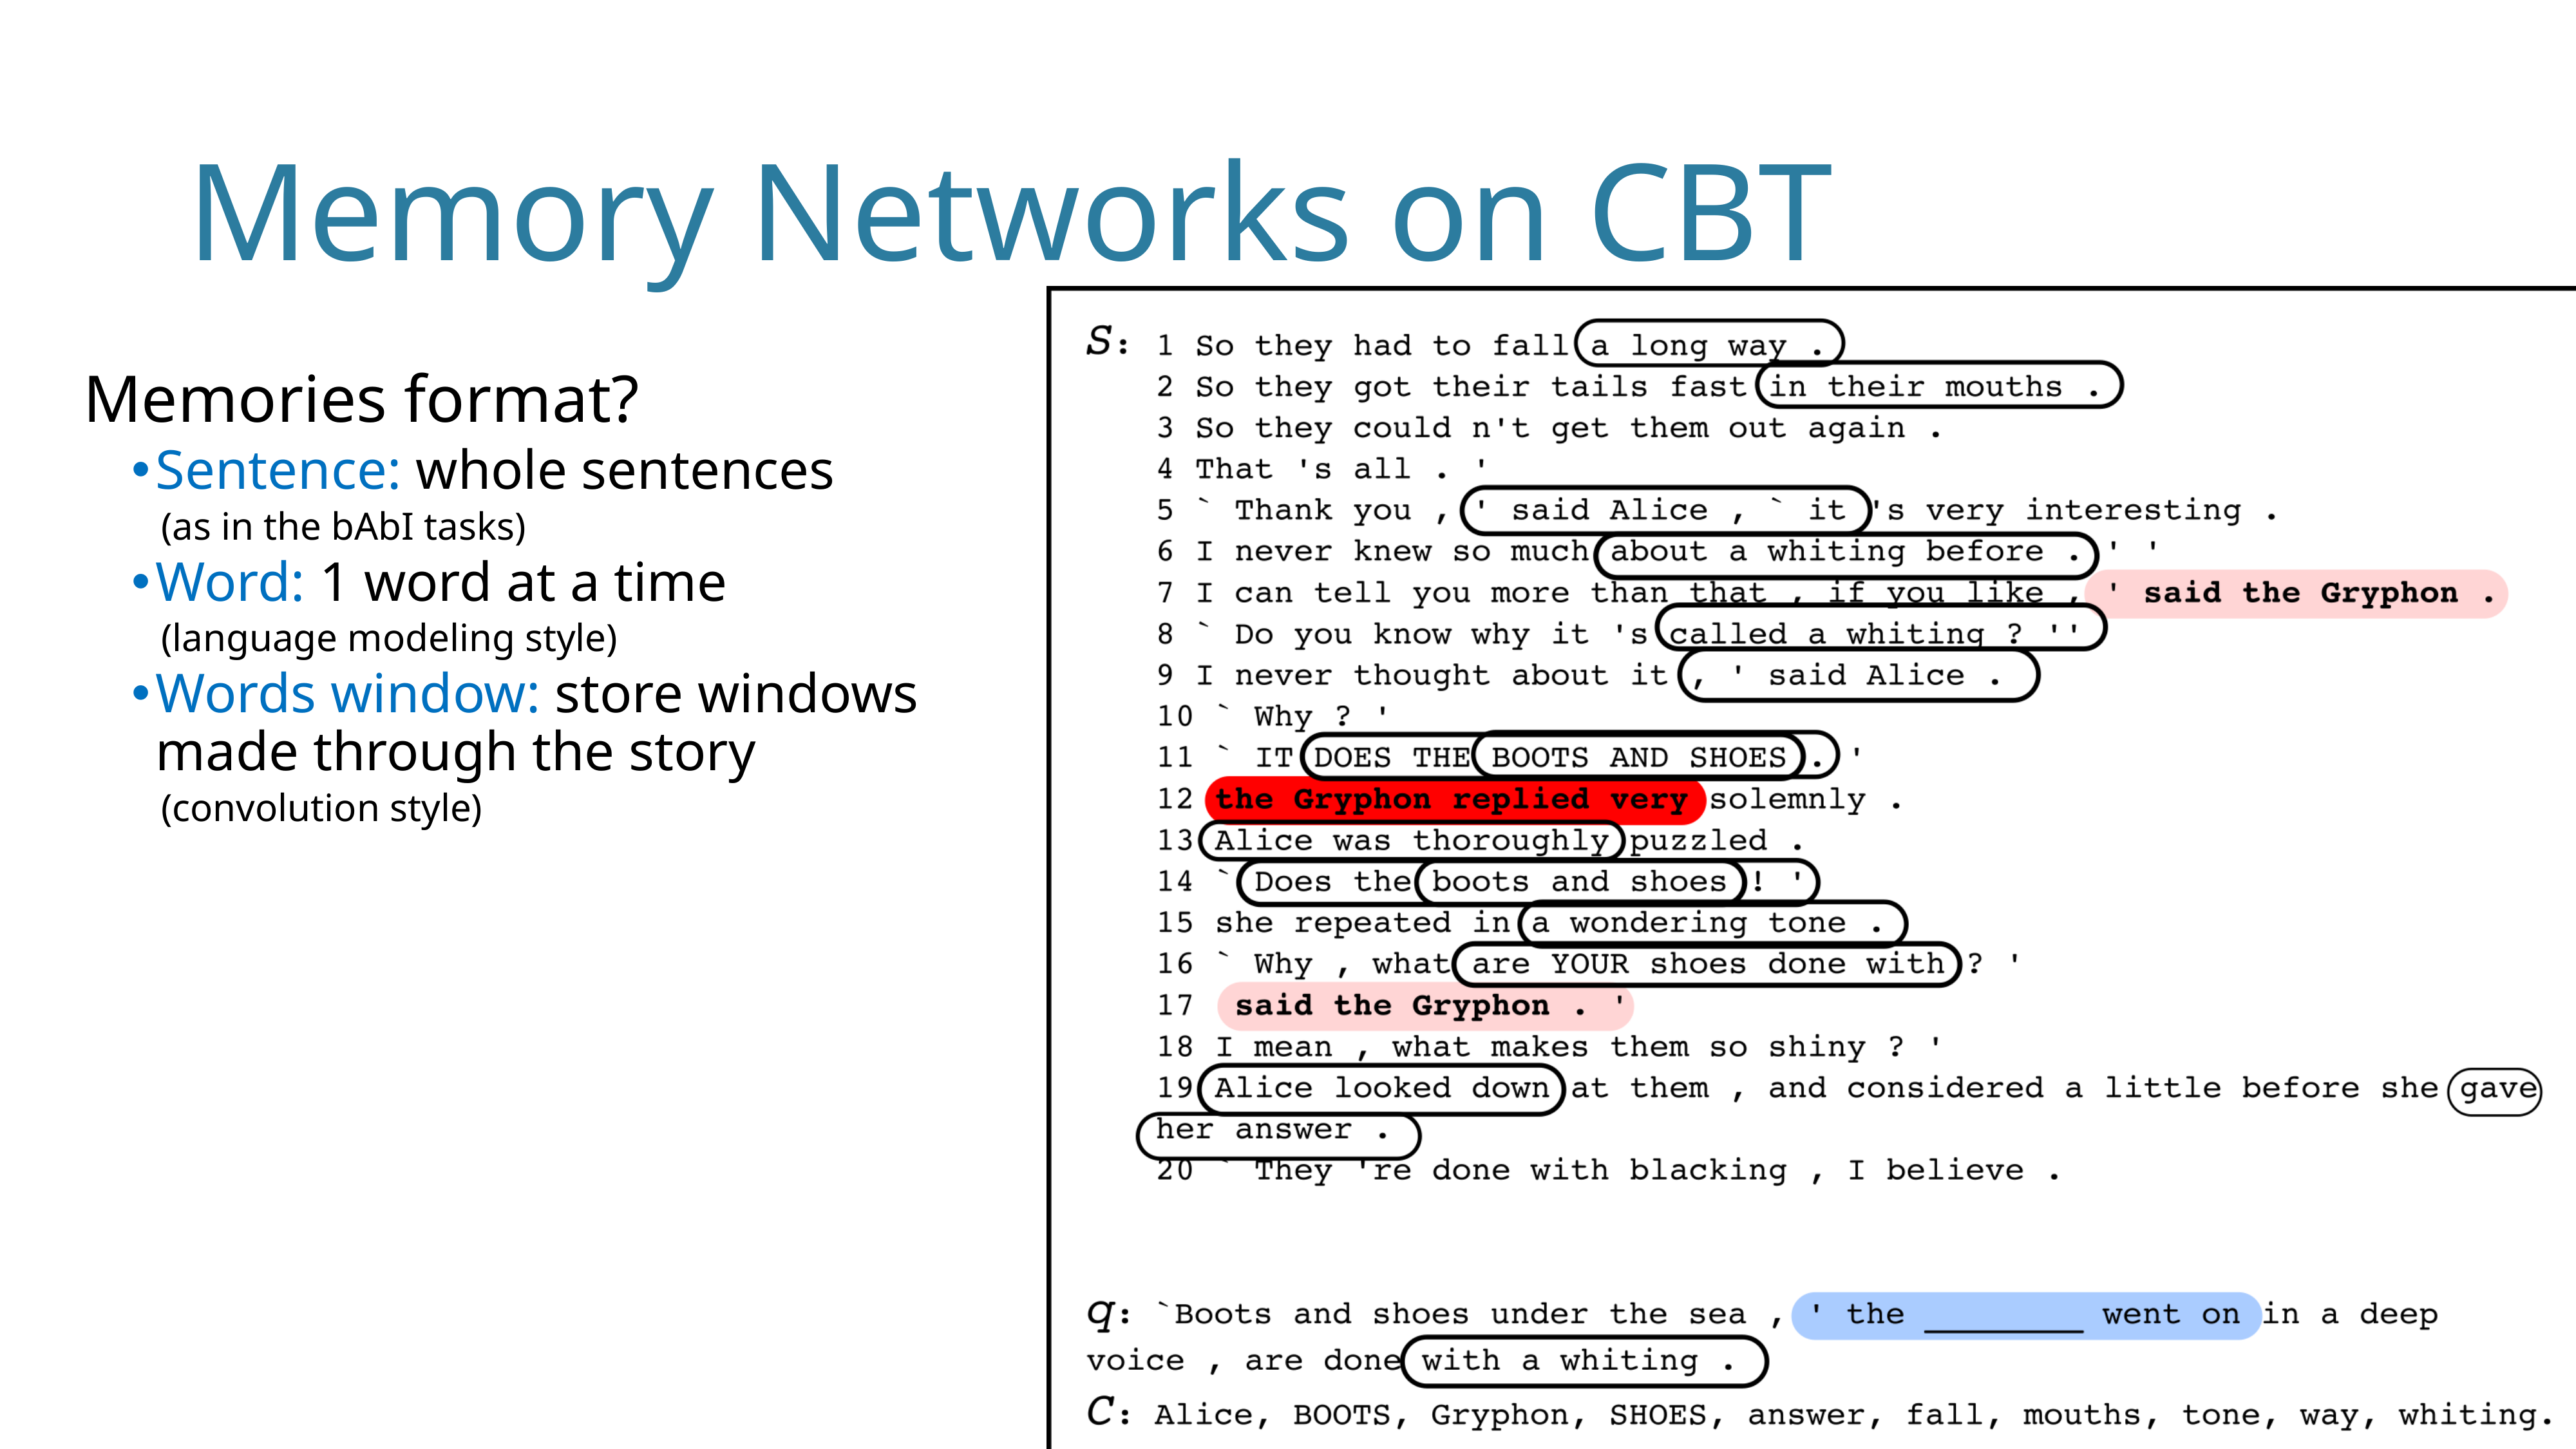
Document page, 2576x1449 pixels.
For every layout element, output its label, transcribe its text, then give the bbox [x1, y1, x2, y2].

text_box Memories format? Sentence: whole sentences (as in the bAbI tasks) Word: 1 word at a time (language modeling style) Words window: store windows made through the story (convolution style) [64, 357, 1007, 900]
title Memory Networks on CBT [177, 77, 2399, 357]
picture [1046, 286, 2576, 1449]
